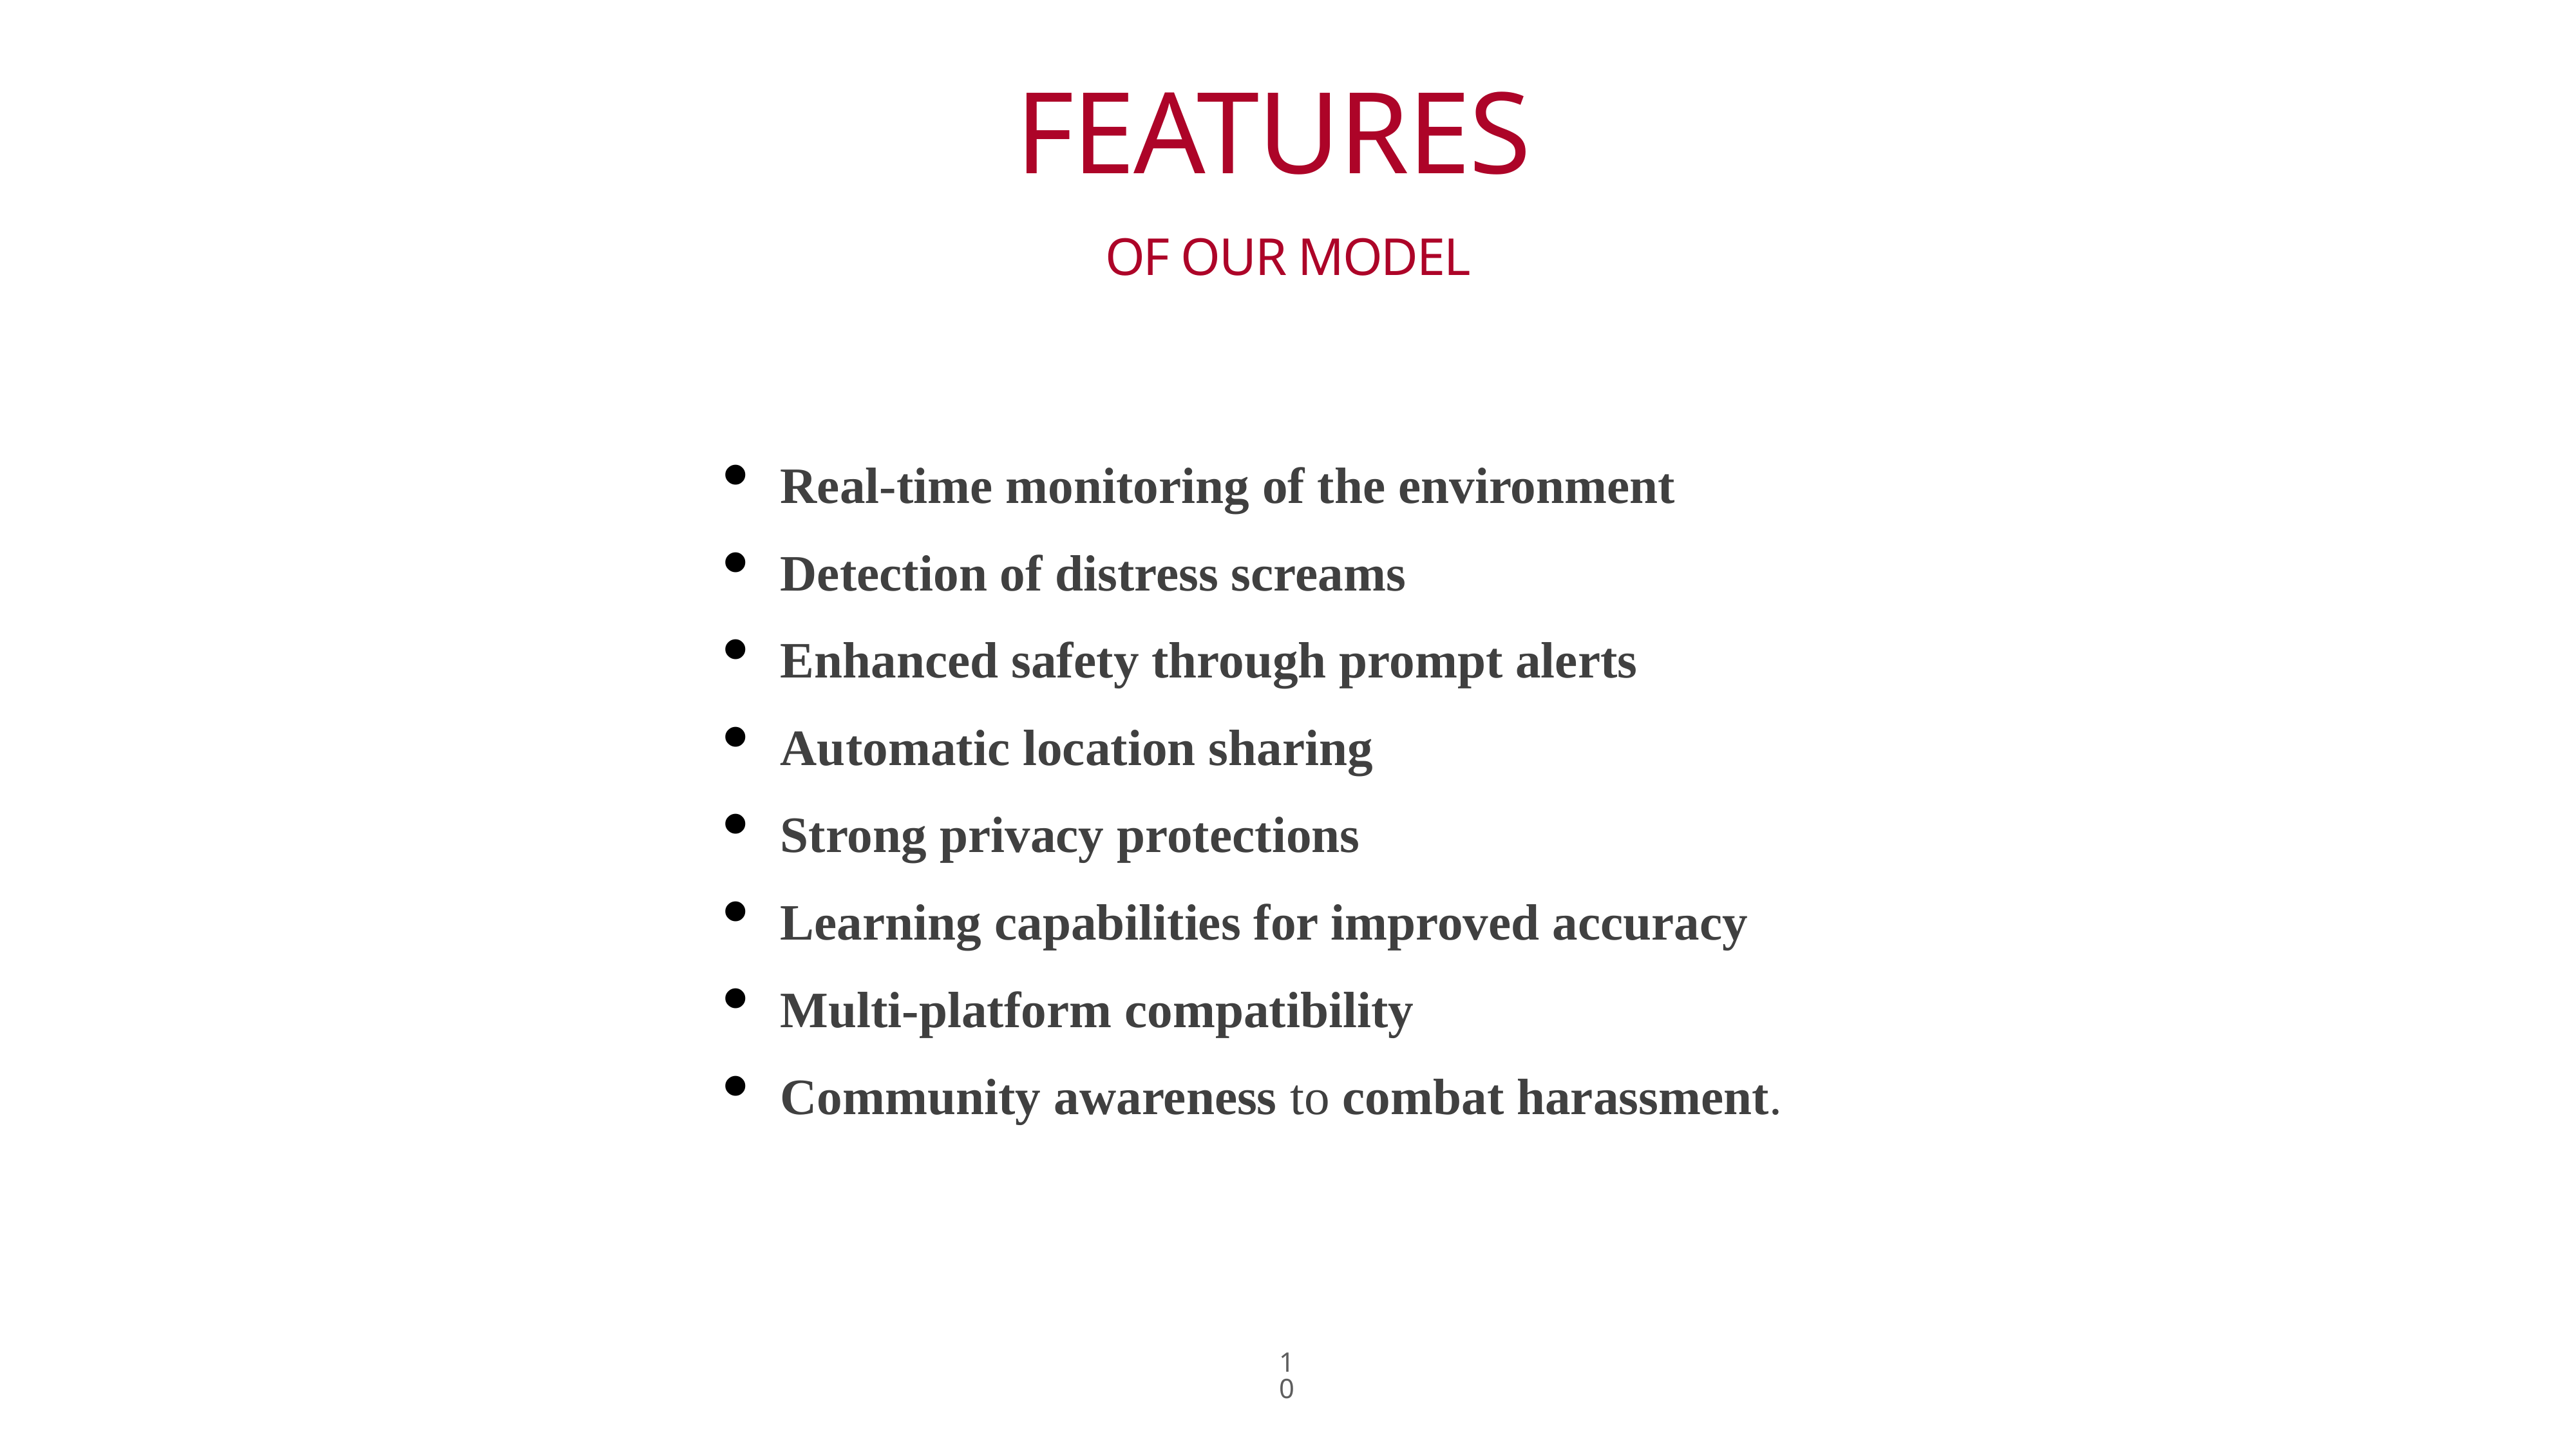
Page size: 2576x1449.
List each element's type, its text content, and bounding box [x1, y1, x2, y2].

list OF OUR MODEL [128, 218, 2448, 307]
title FEATURES [128, 81, 2448, 218]
slide_number 10 [1273, 1341, 1303, 1388]
list Real-time monitoring of the environment Detection of distress screams Enhanced safety through prompt alerts Automatic location sharing Strong privacy protections Learning capabilities for improved accuracy Multi-platform compatibility Community awareness to combat harassment. [717, 360, 2576, 1257]
